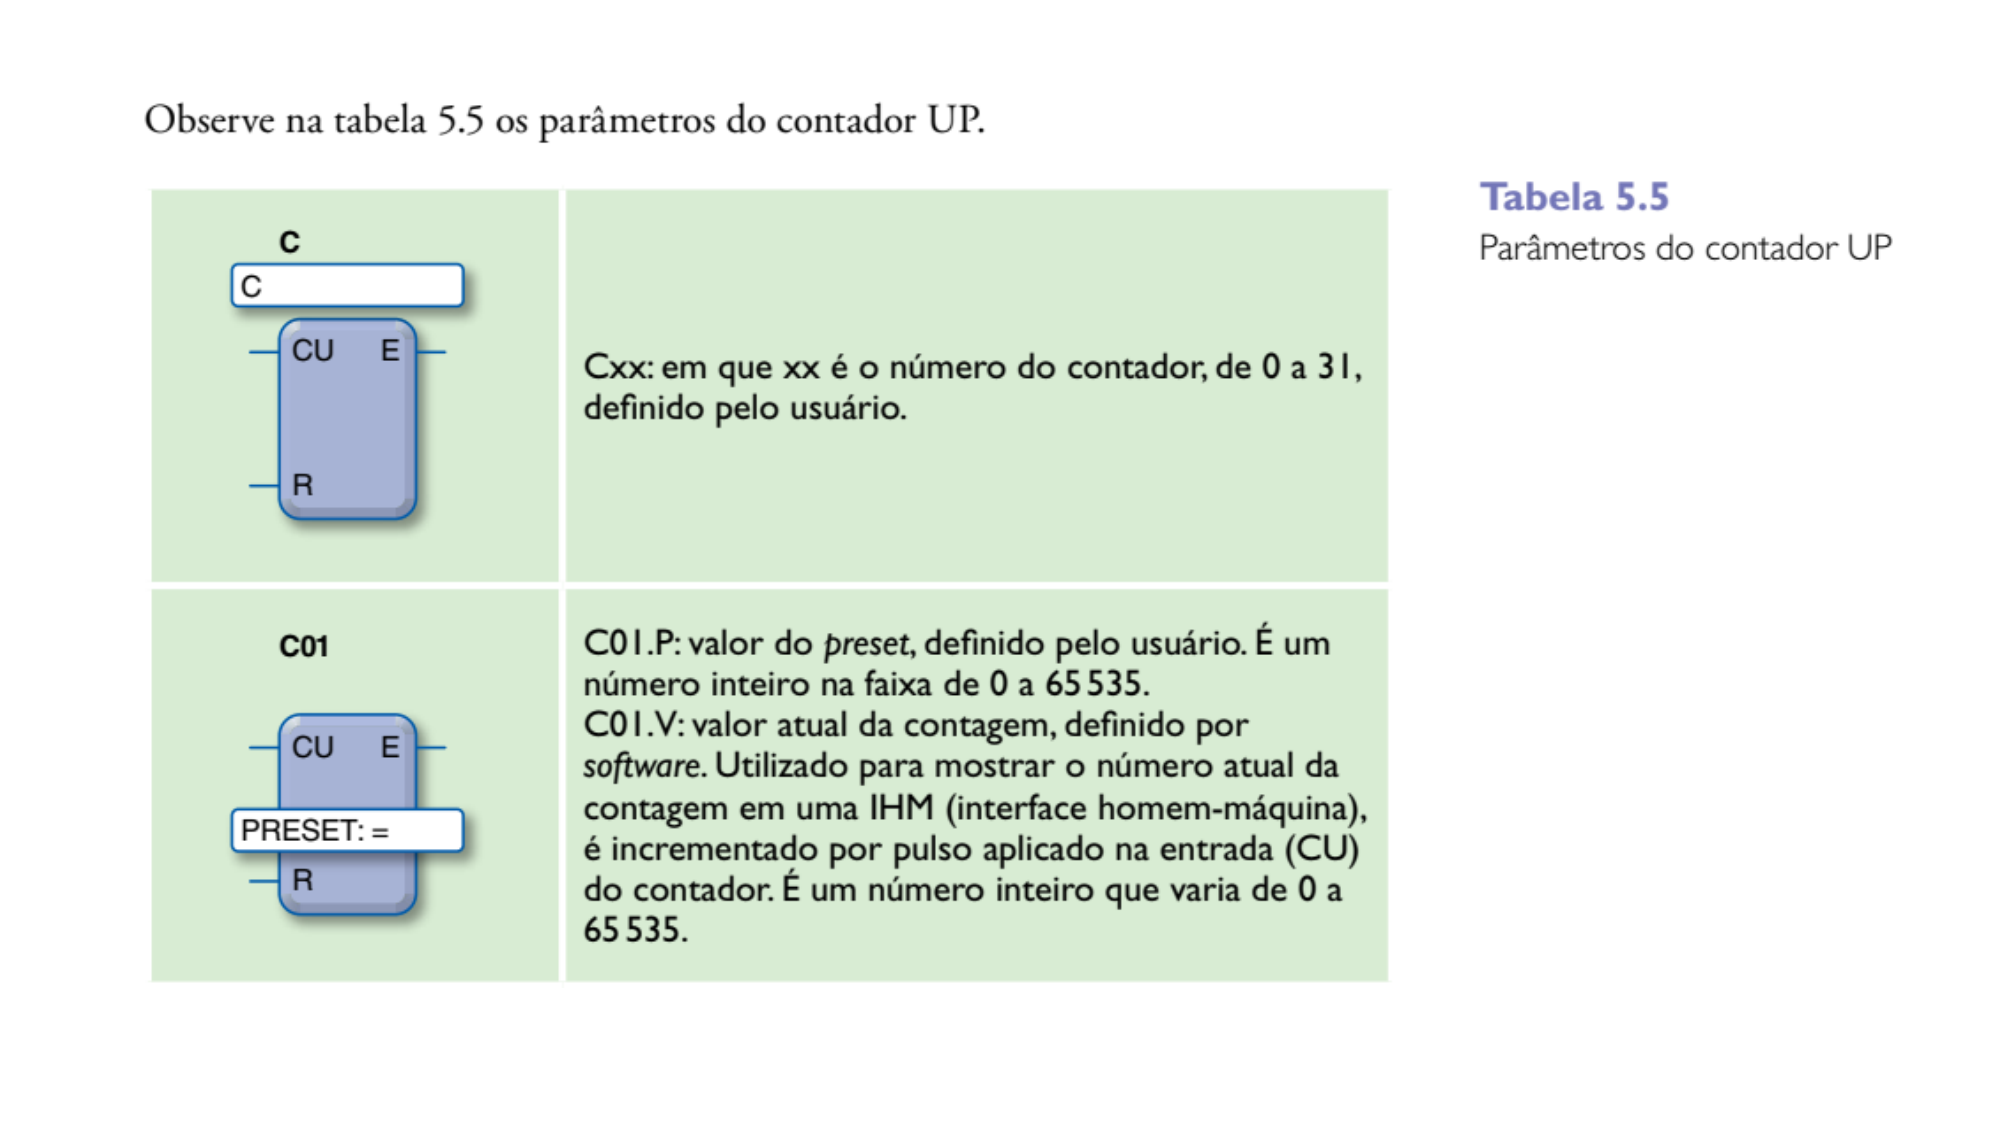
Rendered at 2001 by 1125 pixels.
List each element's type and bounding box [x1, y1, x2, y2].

list [105, 74, 1939, 988]
